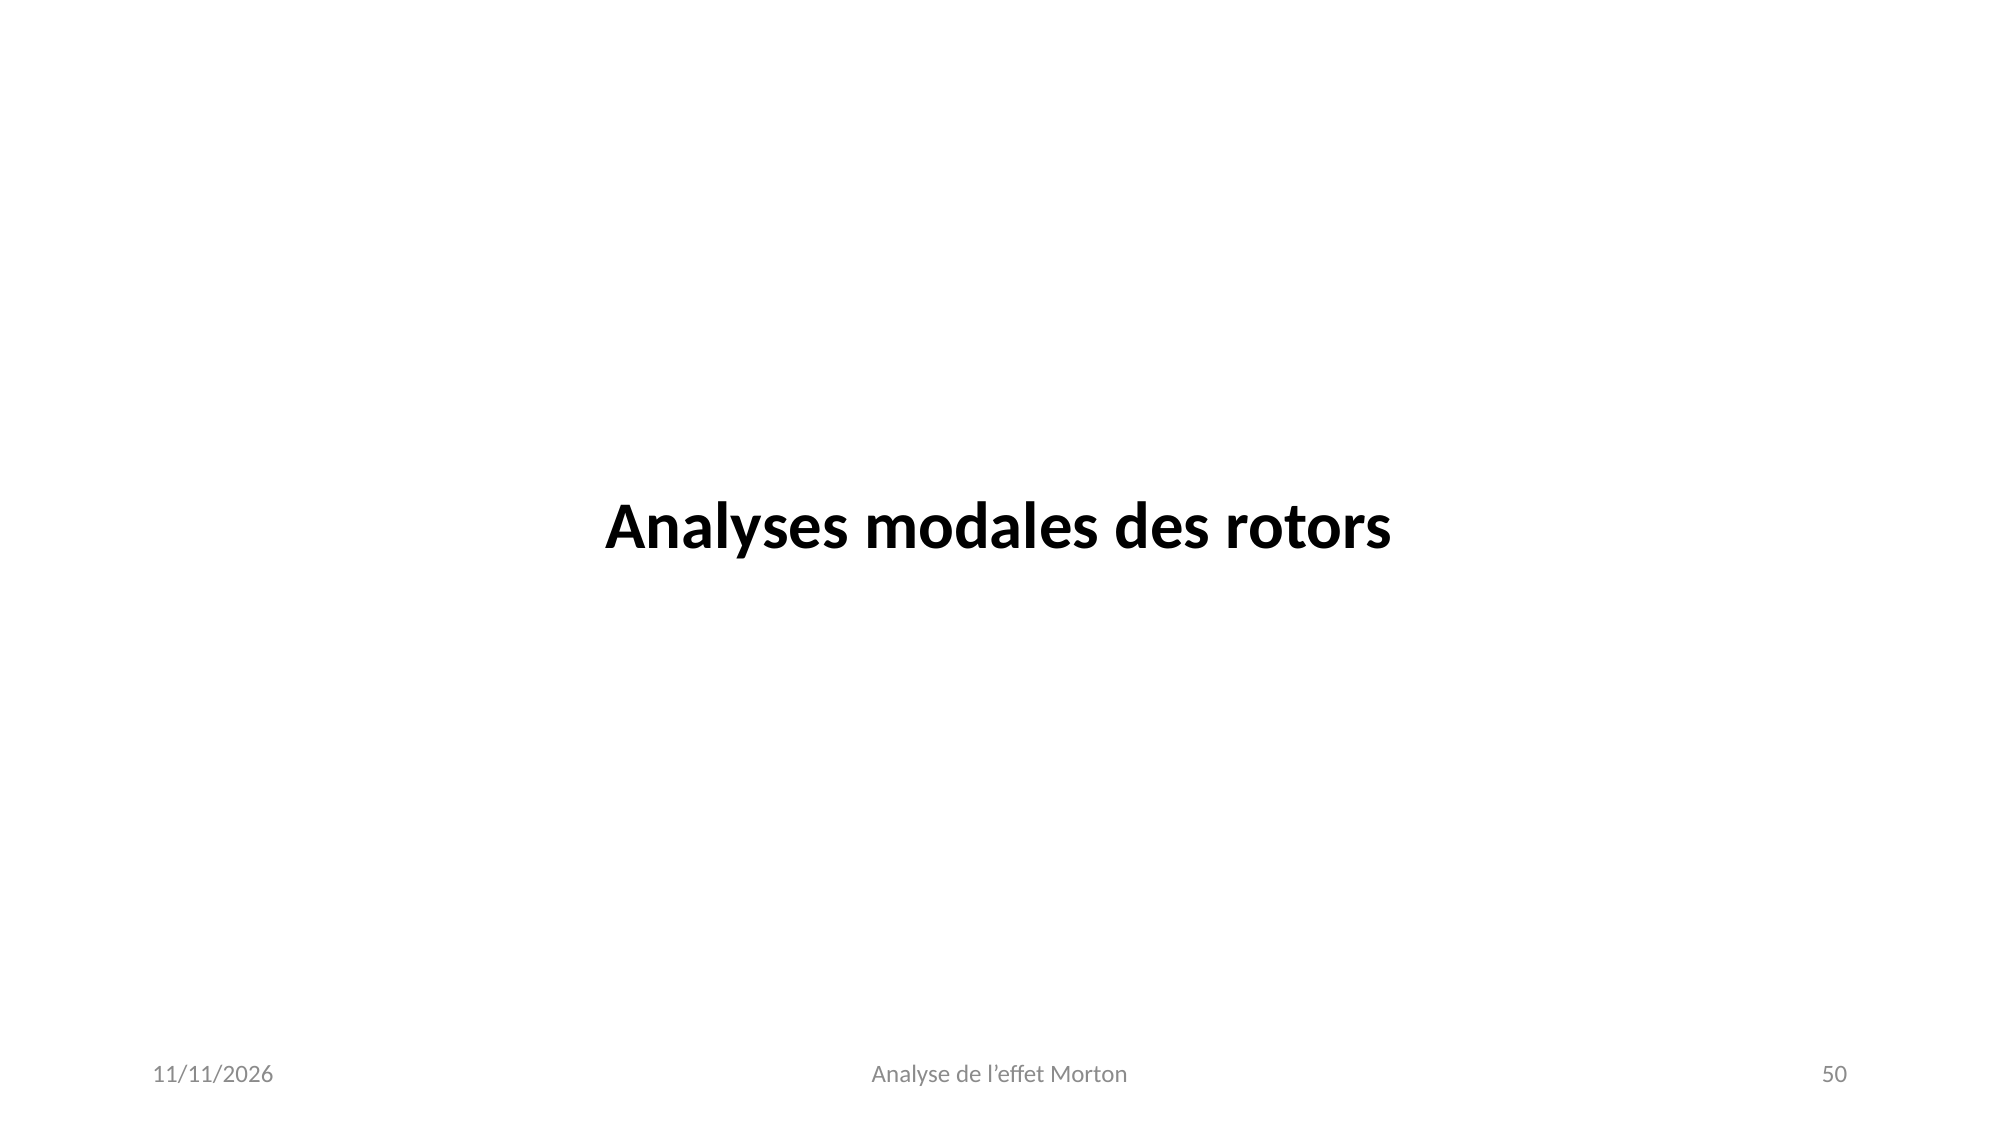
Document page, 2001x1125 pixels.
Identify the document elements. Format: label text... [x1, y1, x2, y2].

text_box Analyses modales des rotors [590, 474, 1409, 570]
footer Analyse de l’effet Morton [662, 1042, 1338, 1103]
slide_number 50 [1412, 1042, 1863, 1103]
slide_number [137, 1042, 588, 1103]
